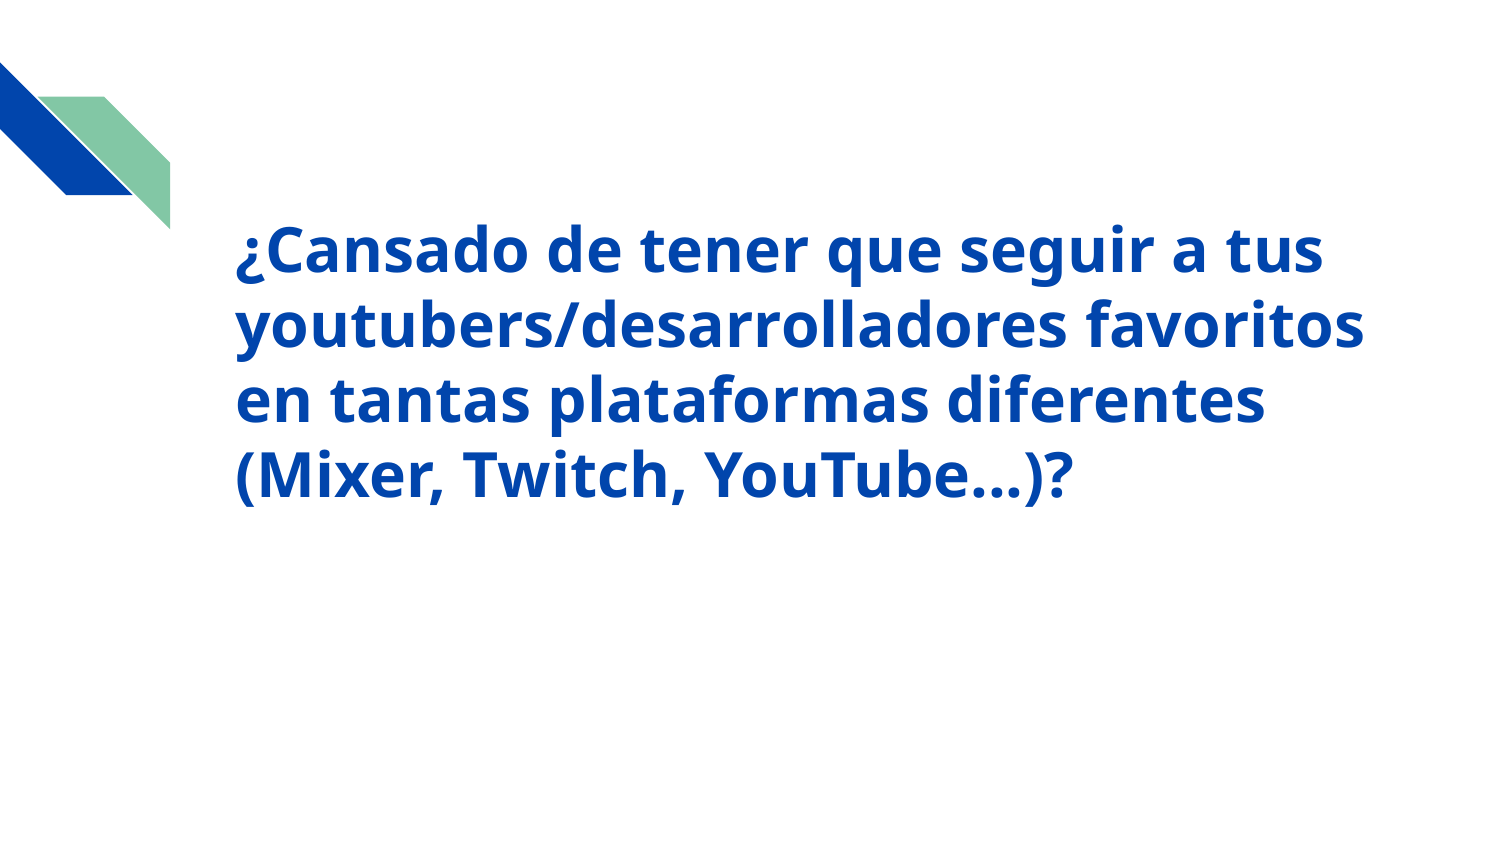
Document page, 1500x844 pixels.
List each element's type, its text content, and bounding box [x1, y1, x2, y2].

title ¿Cansado de tener que seguir a tus youtubers/desarrolladores favoritos en tantas plataformas diferentes (Mixer, Twitch, YouTube...)? [145, 195, 1405, 635]
